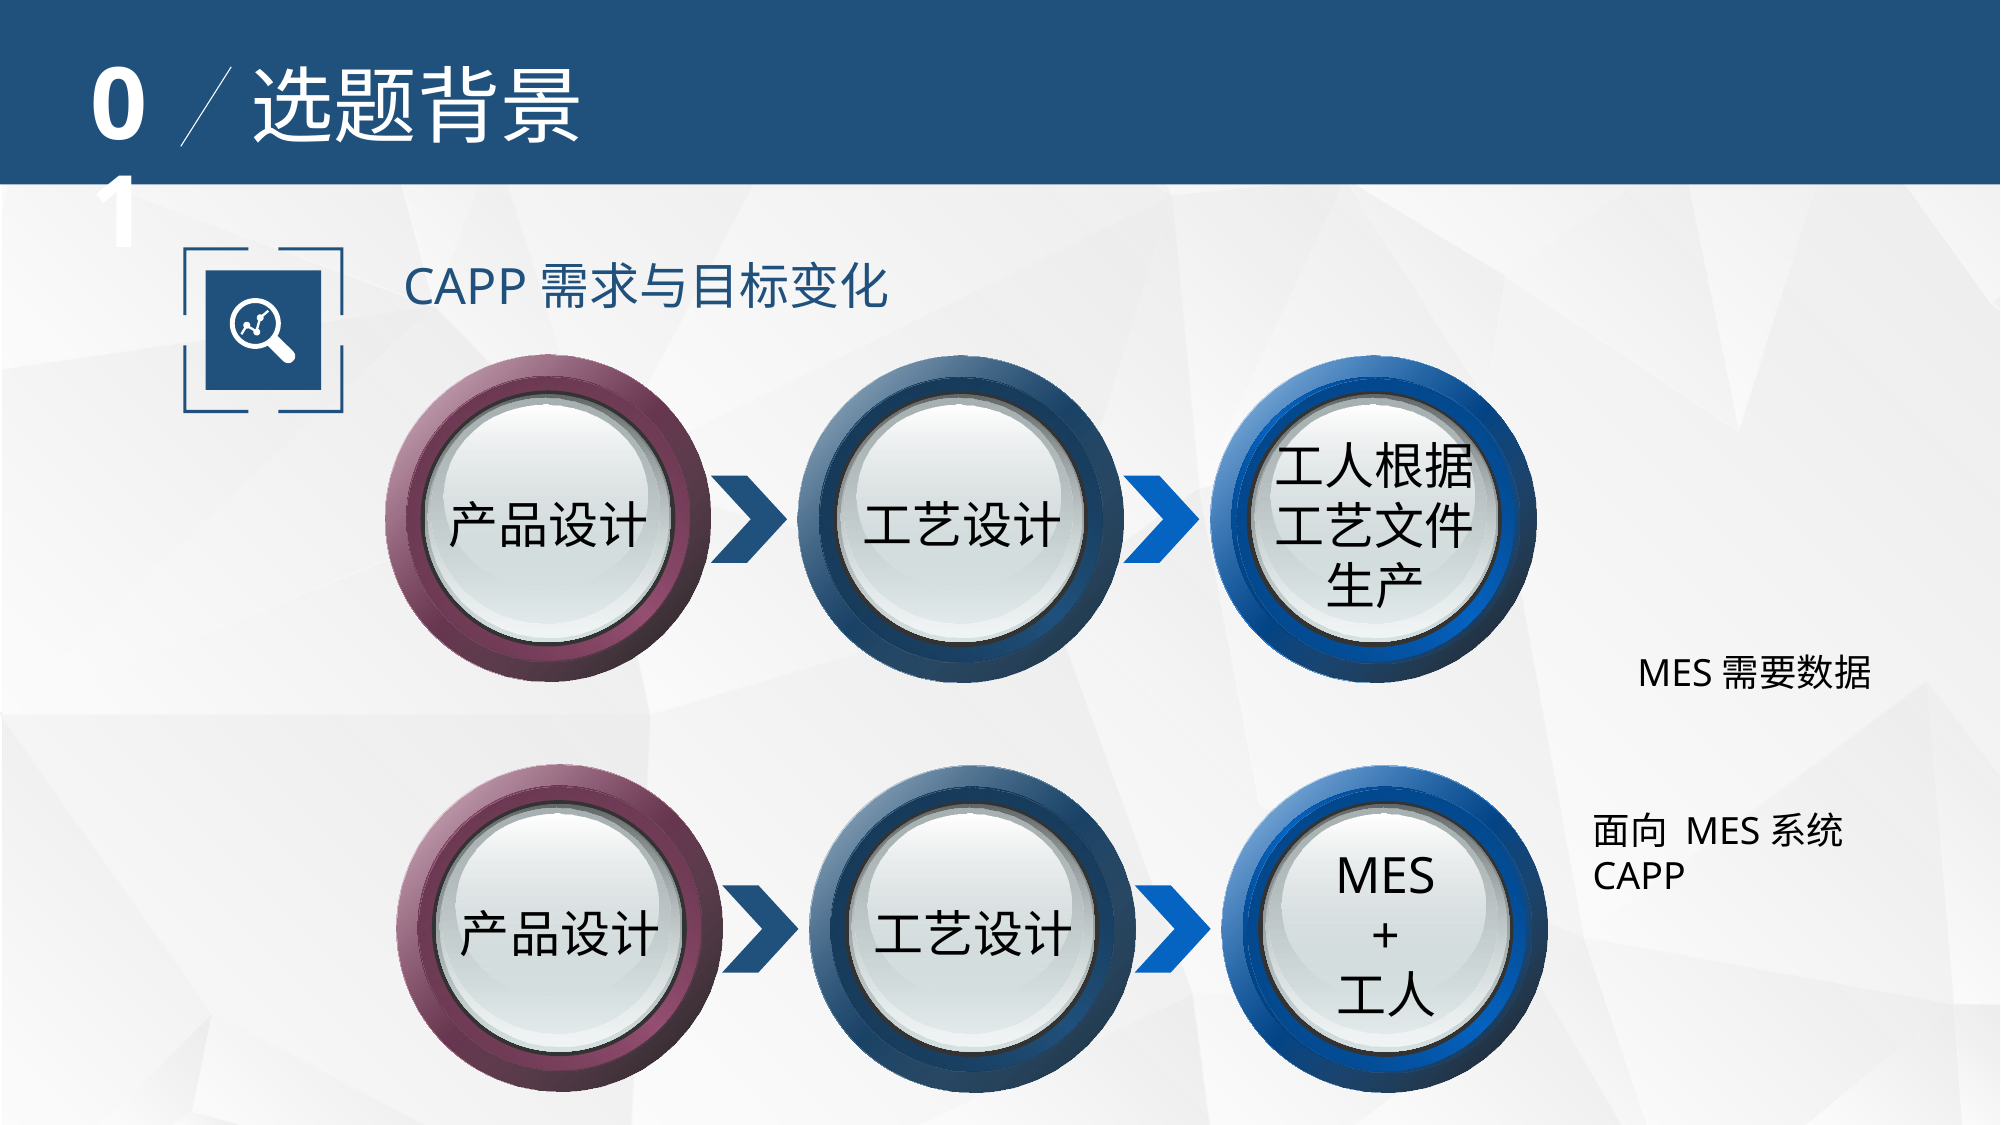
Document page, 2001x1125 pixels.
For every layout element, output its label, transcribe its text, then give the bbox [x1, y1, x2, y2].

picture [0, 0, 2001, 1125]
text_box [396, 764, 1548, 1093]
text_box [183, 247, 344, 414]
list 01 [75, 45, 218, 212]
text_box MES需要数据 [1622, 641, 1895, 702]
text_box CAPP需求与目标变化 [388, 247, 975, 323]
list 选题背景 [235, 57, 989, 139]
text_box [385, 354, 1537, 683]
text_box 面向 MES系统CAPP [1577, 799, 1946, 904]
